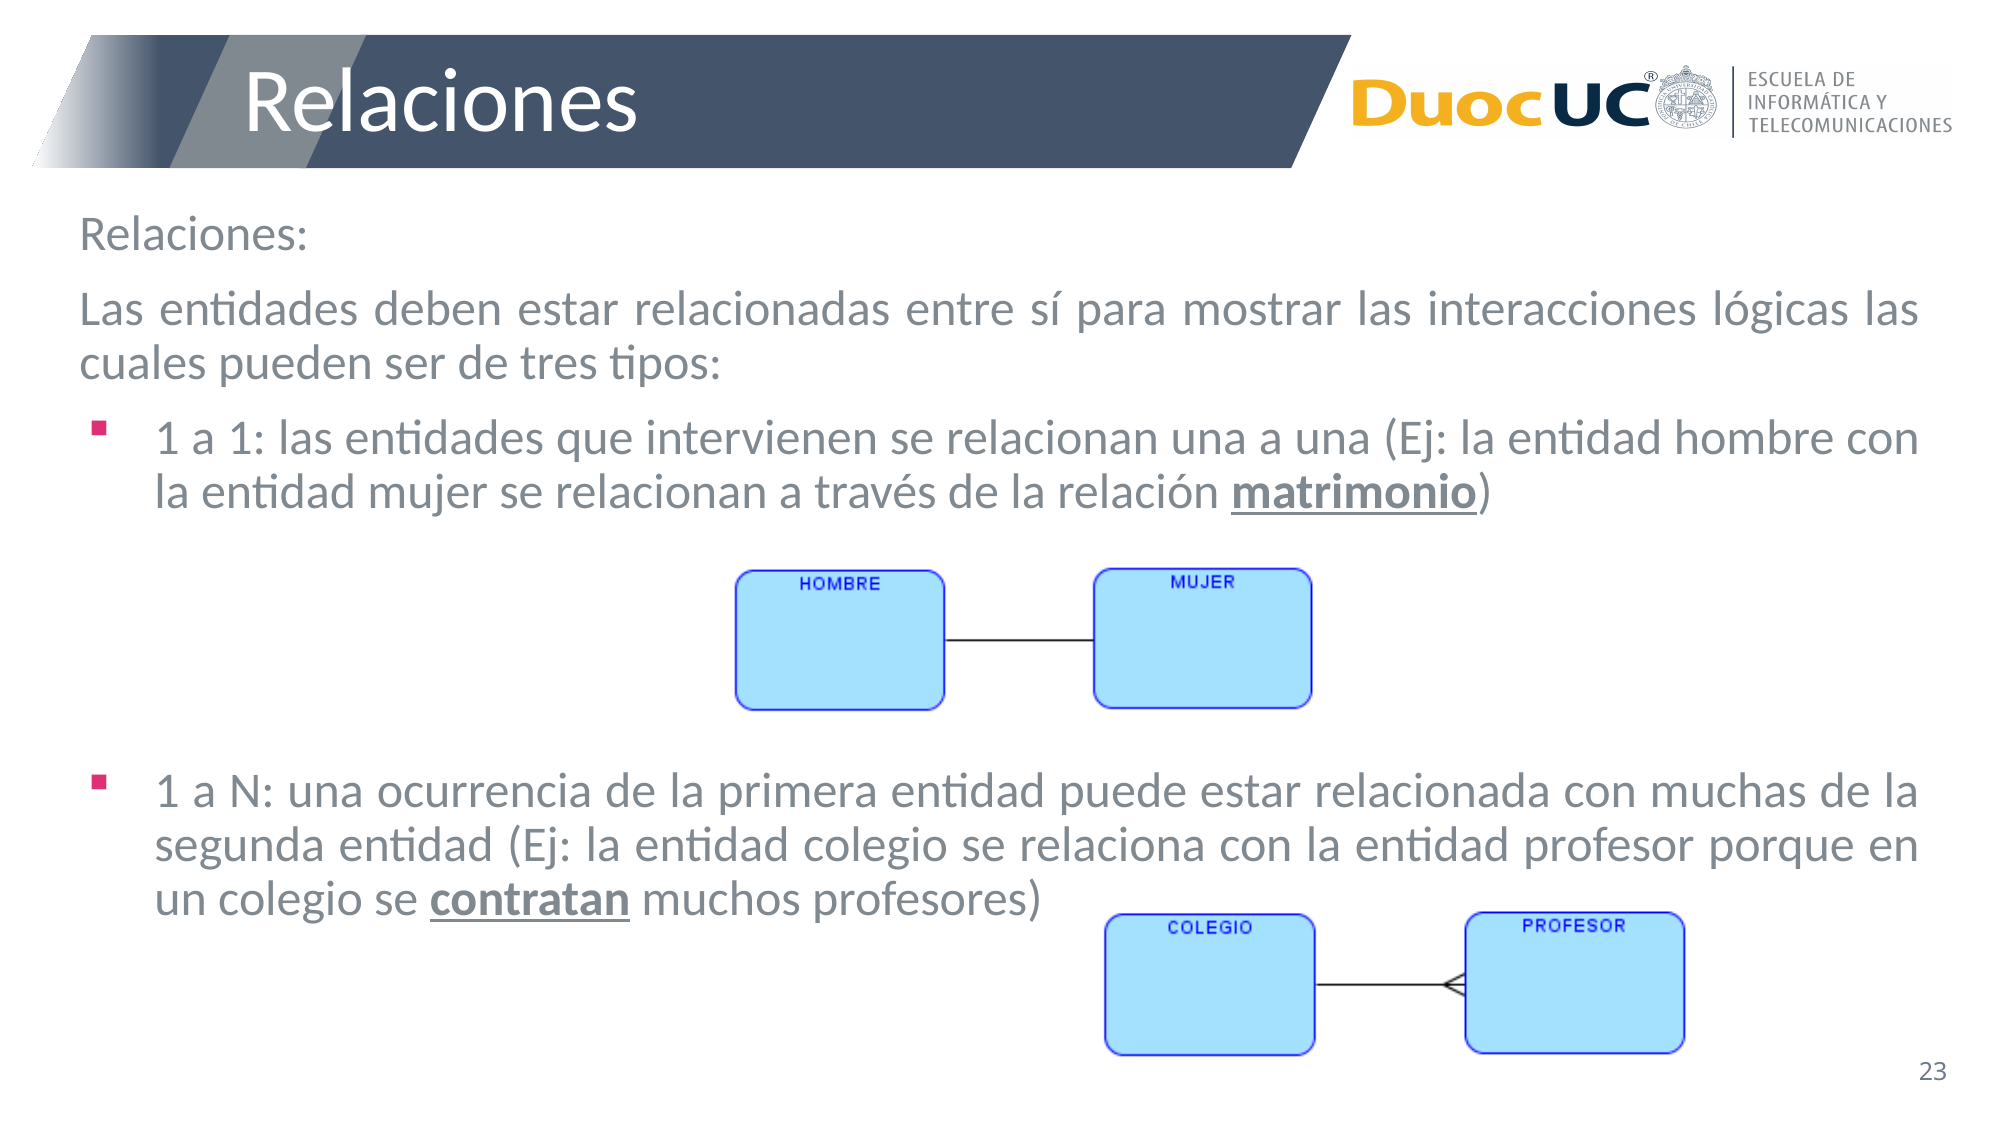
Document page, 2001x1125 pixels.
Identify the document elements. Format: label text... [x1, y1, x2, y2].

picture [1351, 63, 1953, 140]
list Relaciones: Las entidades deben estar relacionadas entre sí para mostrar las interacciones lógicas las cuales pueden ser de tres tipos: 1 a 1: las entidades que intervienen se relacionan una a una (Ej: la entidad hombre con la entidad mujer se relacionan a través de la relación matrimonio) 1 a N: una ocurrencia de la primera entidad puede estar relacionada con muchas de la segunda entidad (Ej: la entidad colegio se relaciona con la entidad profesor porque en un colegio se contratan muchos profesores) [64, 199, 1936, 1043]
picture [708, 539, 1365, 728]
picture [1090, 899, 1704, 1075]
title Relaciones [228, 34, 1324, 169]
